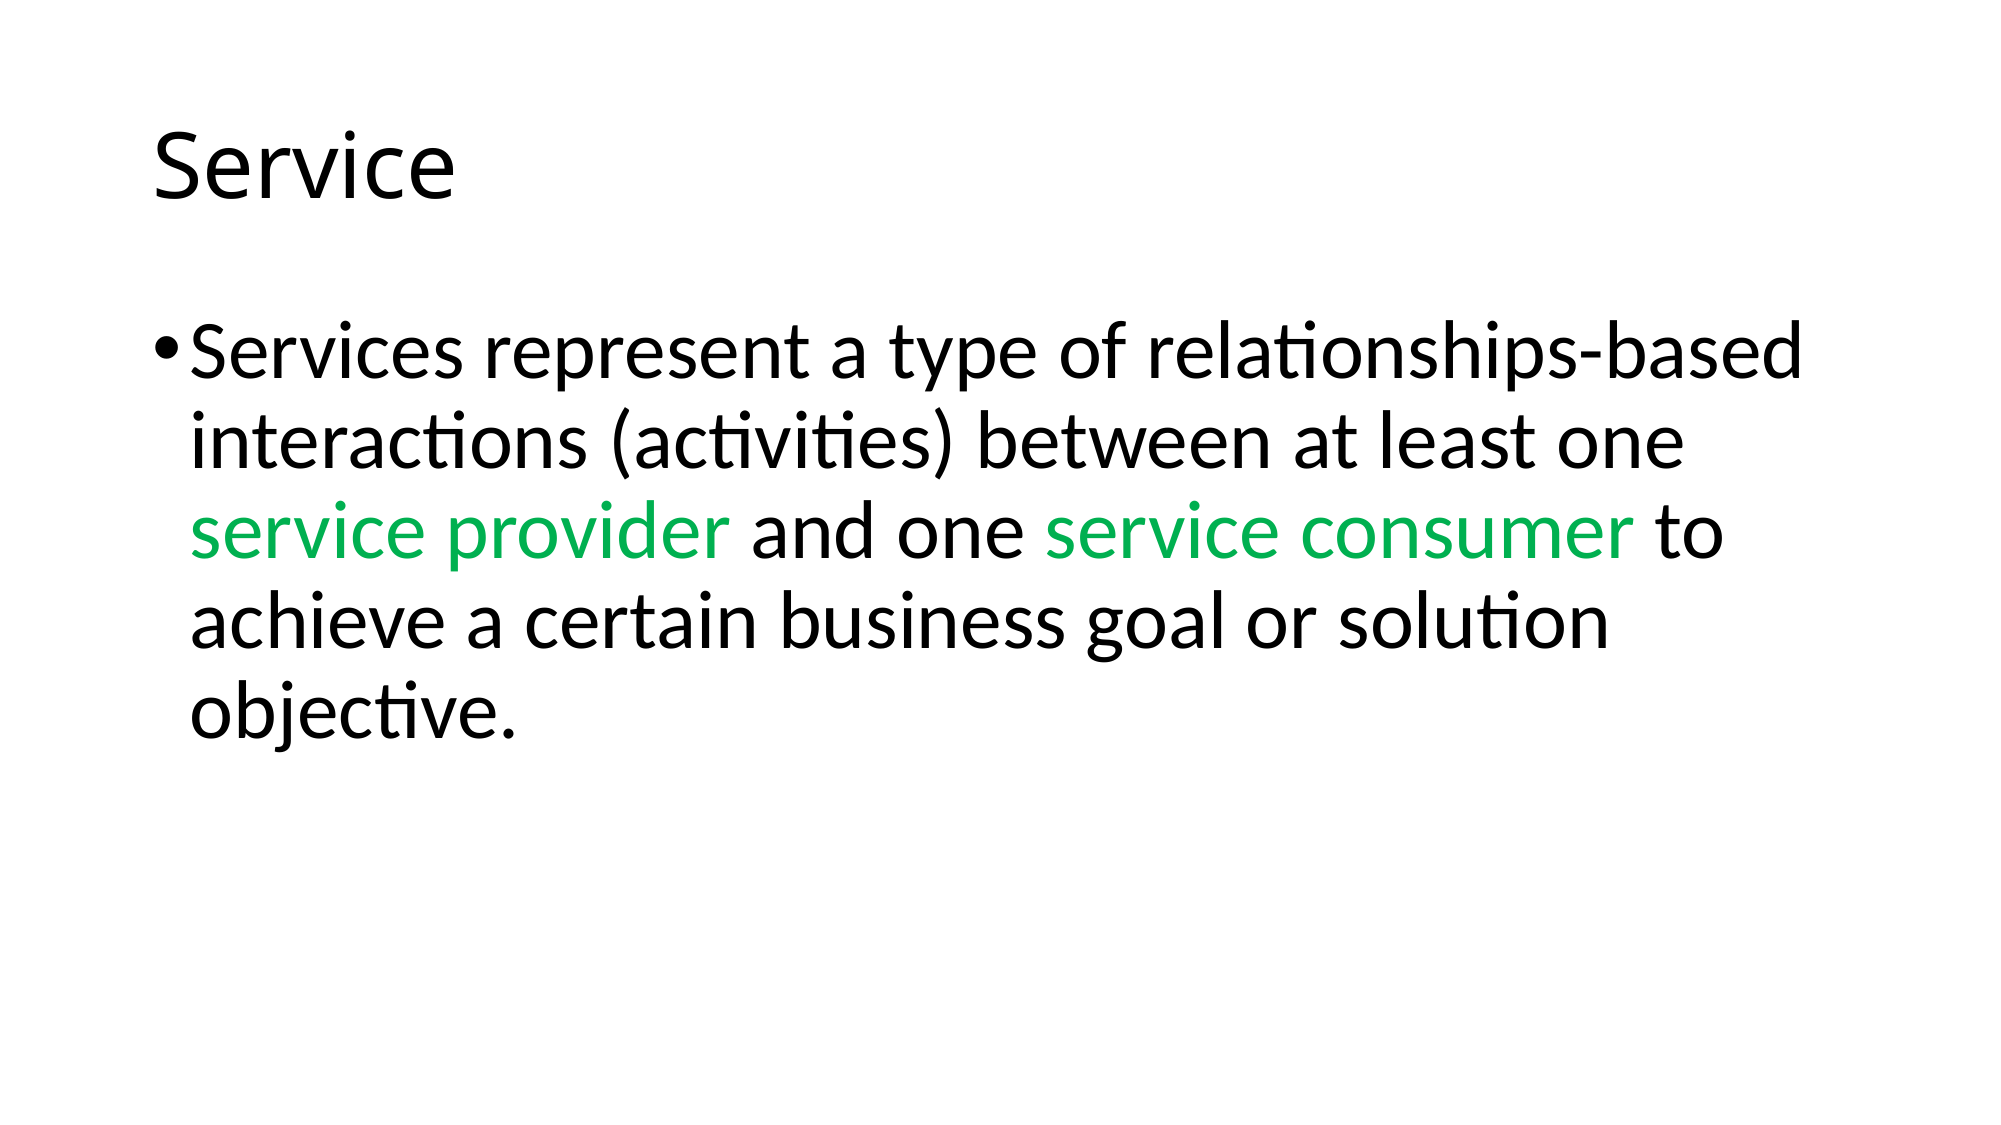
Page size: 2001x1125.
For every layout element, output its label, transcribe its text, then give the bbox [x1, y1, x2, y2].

title Service [137, 59, 1863, 278]
list Services represent a type of relationships-based interactions (activities) between at least one service provider and one service consumer to achieve a certain business goal or solution objective. [137, 299, 1863, 1014]
